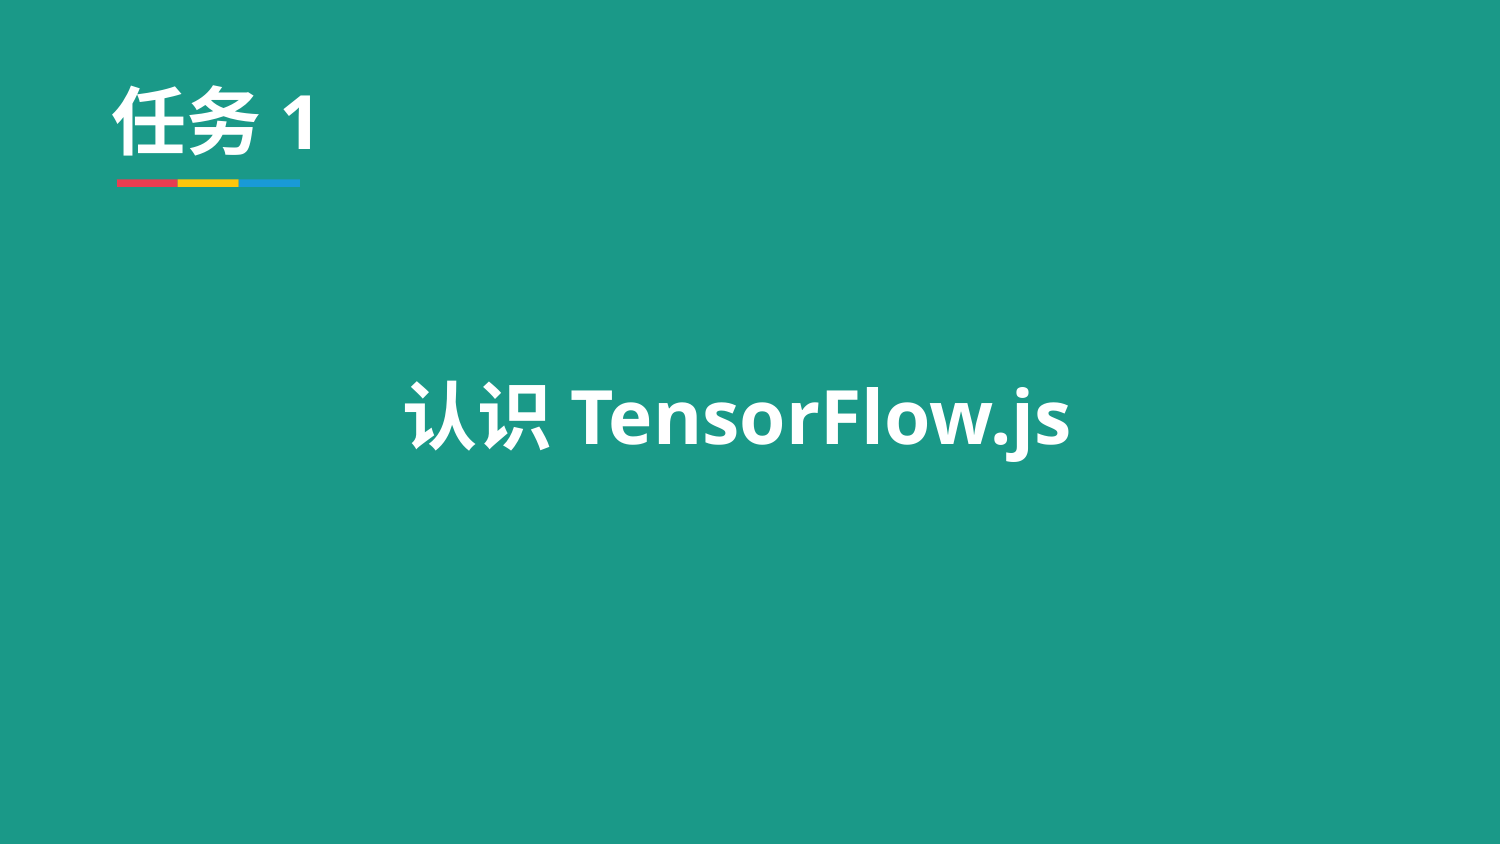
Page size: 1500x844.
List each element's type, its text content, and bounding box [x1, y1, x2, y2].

text_box 任务1 [96, 59, 351, 195]
title 认识TensorFlow.js [387, 354, 1205, 490]
